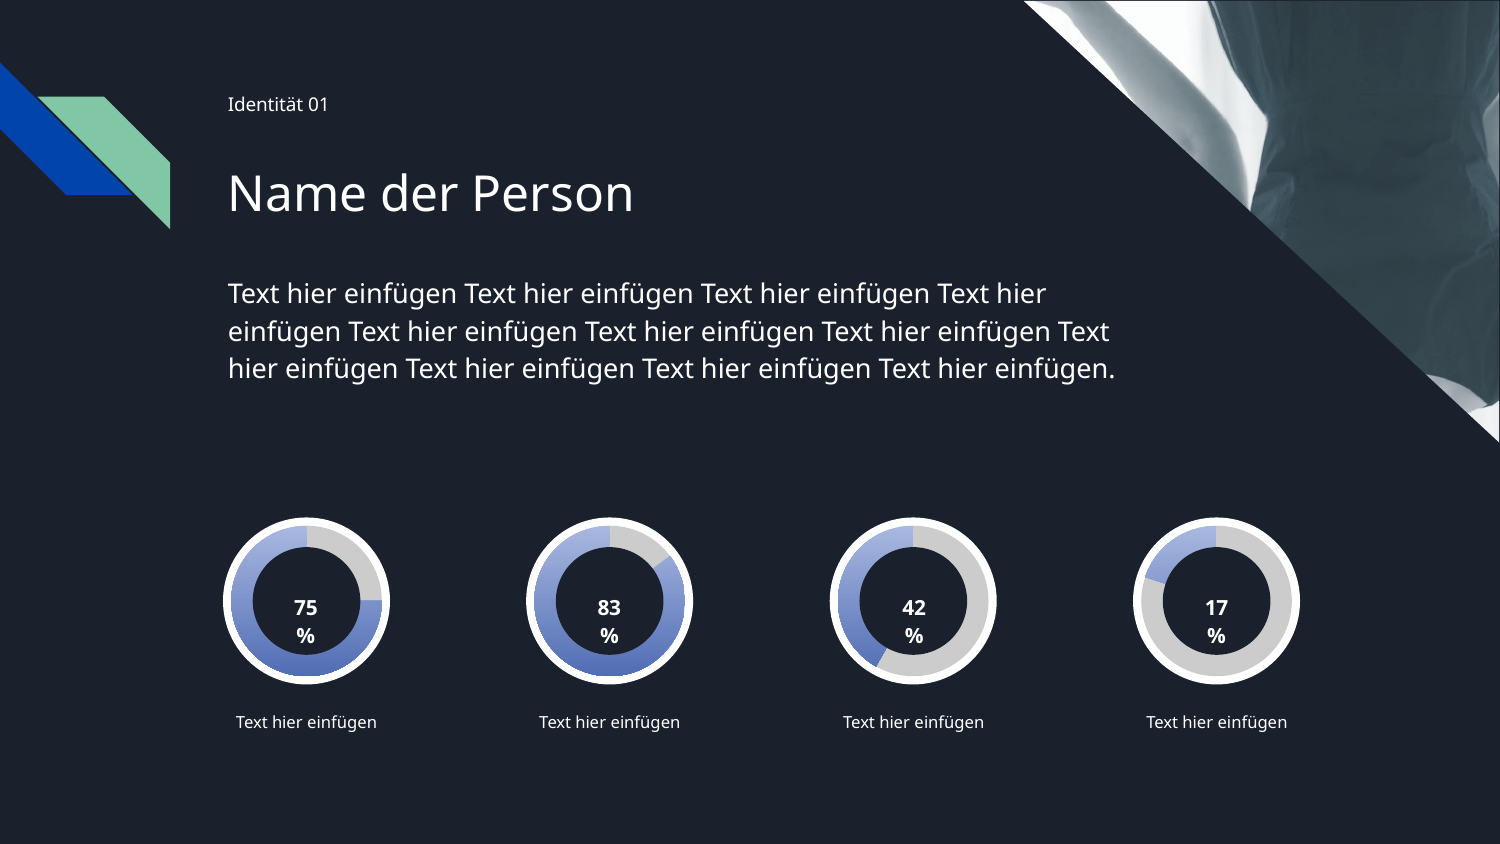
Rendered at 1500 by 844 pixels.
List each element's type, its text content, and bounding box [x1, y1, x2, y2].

subtitle Identität 01 [212, 77, 789, 131]
picture [1023, 0, 1500, 443]
text_box [534, 525, 685, 677]
text_box 83 % [571, 575, 648, 620]
text_box [1141, 525, 1292, 677]
list Text hier einfügen Text hier einfügen Text hier einfügen Text hier einfügen Text hier einfügen Text hier einfügen Text hier einfügen Text hier einfügen Text hier einfügen Text hier einfügen Text hier einfügen. [212, 257, 1134, 463]
text_box [1162, 547, 1271, 655]
text_box [859, 547, 968, 655]
text_box [526, 517, 694, 685]
text_box 42 % [876, 575, 953, 620]
text_box [555, 547, 664, 655]
text_box Text hier einfügen [219, 696, 394, 768]
text_box [1133, 517, 1301, 685]
text_box 17 % [1178, 575, 1255, 620]
text_box [1145, 525, 1217, 584]
text_box Text hier einfügen [826, 696, 1001, 768]
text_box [222, 517, 391, 685]
text_box Text hier einfügen [1130, 696, 1305, 768]
title Name der Person [212, 138, 1018, 237]
text_box [877, 525, 989, 677]
text_box [610, 525, 670, 568]
text_box [829, 517, 997, 685]
text_box Text hier einfügen [522, 696, 697, 768]
text_box [837, 525, 914, 667]
